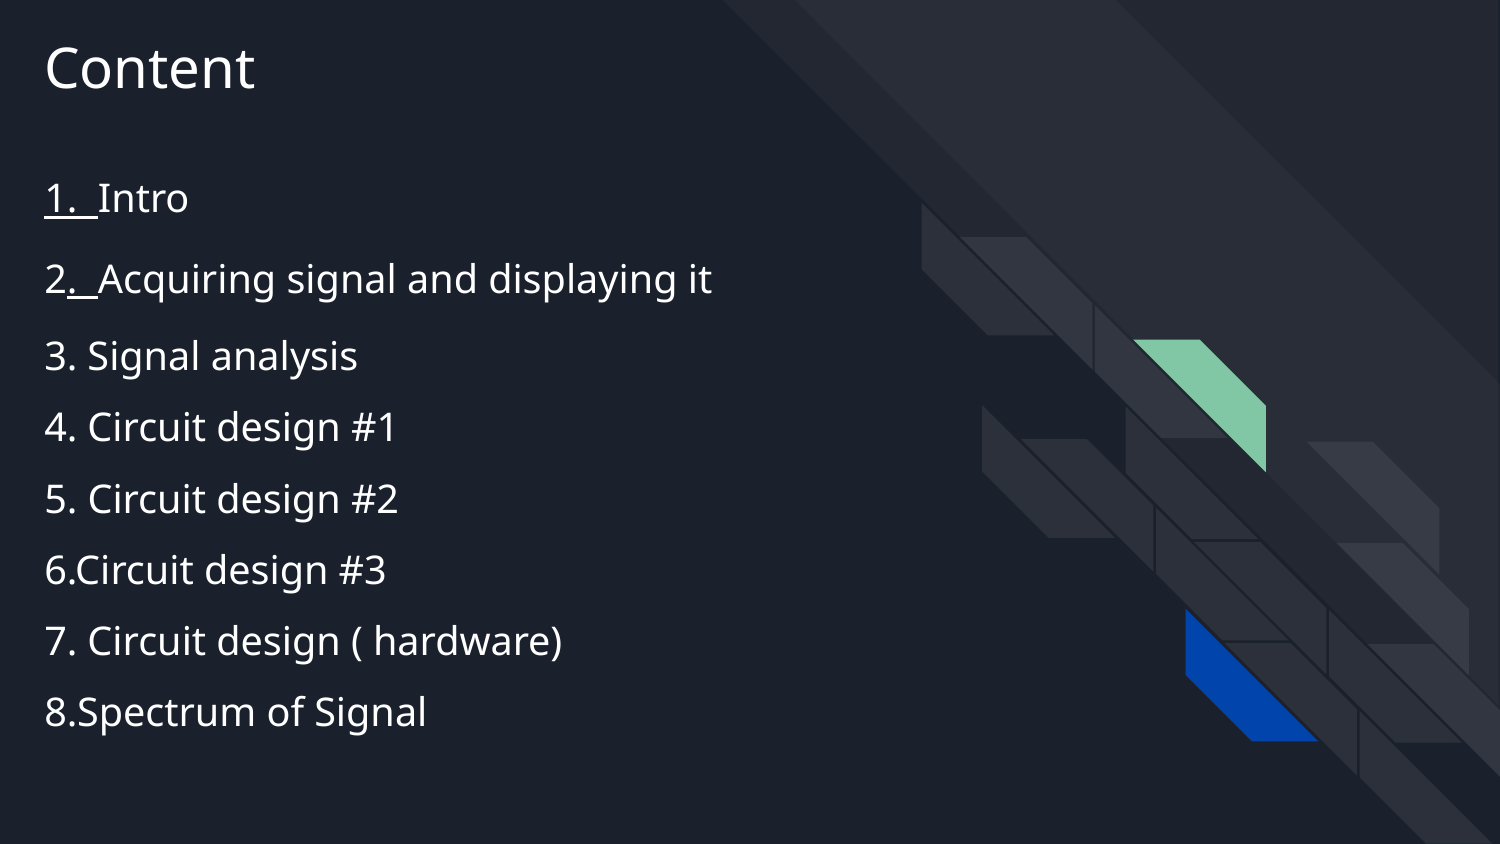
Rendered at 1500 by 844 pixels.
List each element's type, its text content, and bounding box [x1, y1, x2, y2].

title Content [29, 17, 1184, 98]
text_box 1. Intro 2. Acquiring signal and displaying it 3. Signal analysis 4. Circuit design #1 5. Circuit design #2 6.Circuit design #3 7. Circuit design ( hardware) 8.Spectrum of Signal [29, 131, 841, 779]
